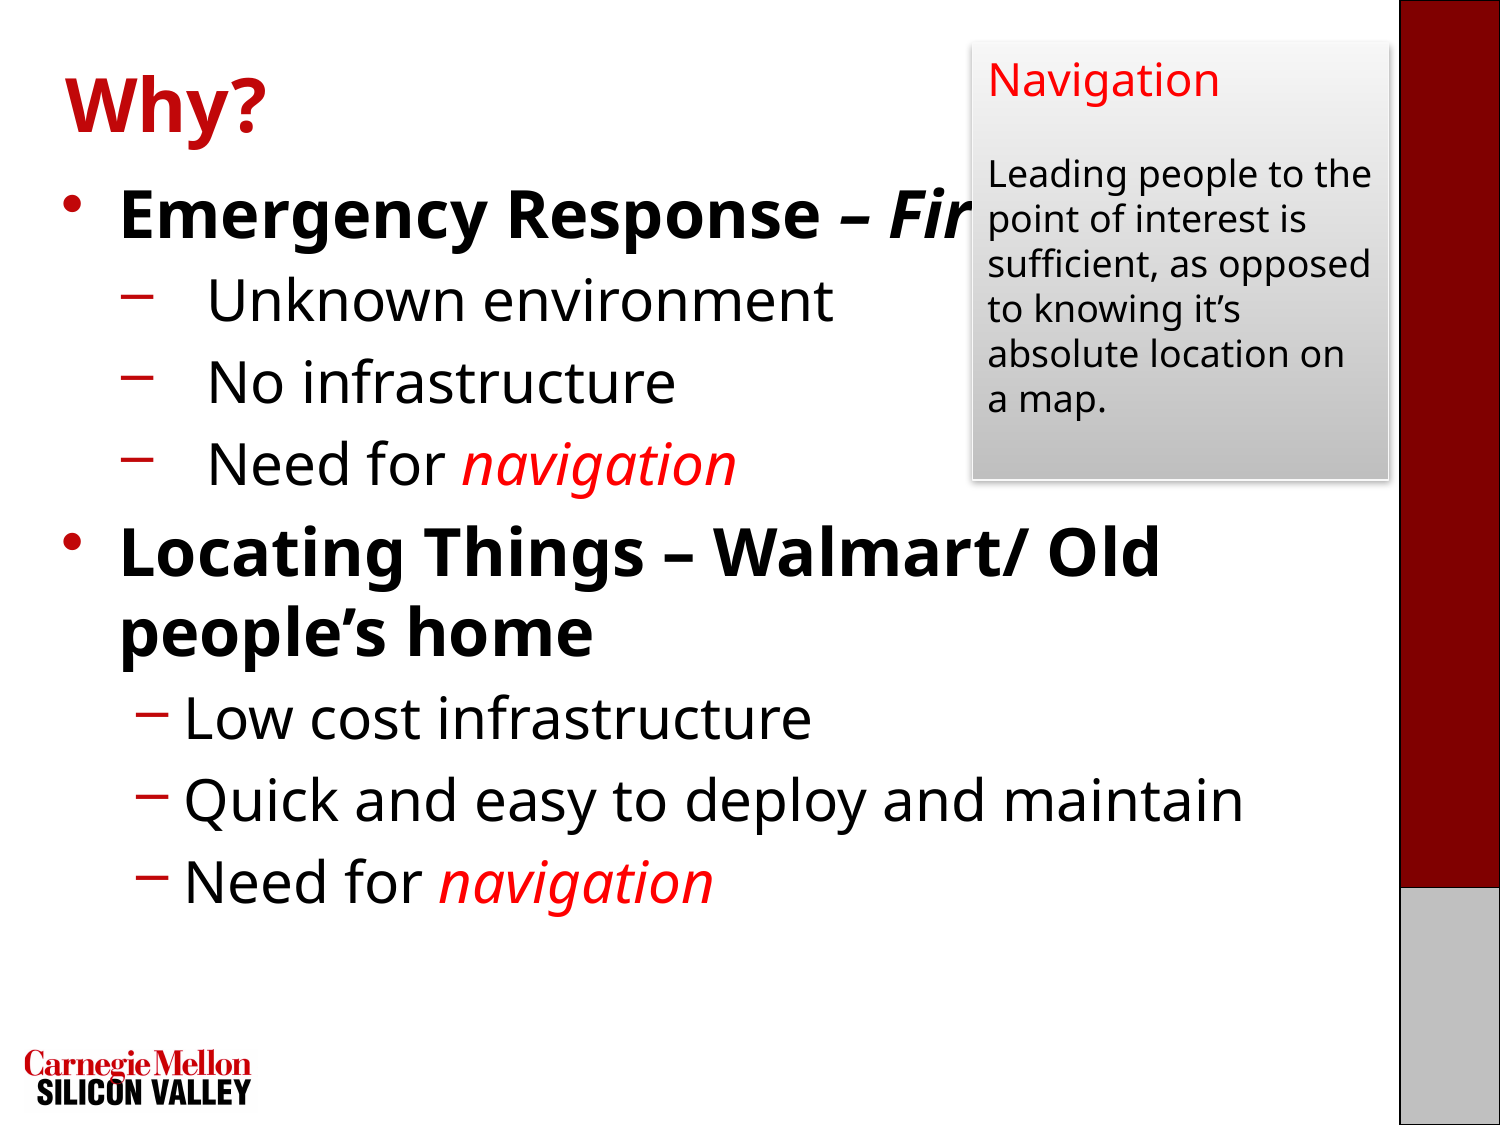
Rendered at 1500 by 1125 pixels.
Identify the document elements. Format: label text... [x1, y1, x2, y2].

text_box Navigation Leading people to the point of interest is sufficient, as opposed to knowing it’s absolute location on a map. [972, 42, 1389, 481]
list Emergency Response – Fire Unknown environment No infrastructure Need for navigation Locating Things – Walmart/ Old people’s home Low cost infrastructure Quick and easy to deploy and maintain Need for navigation [46, 163, 1384, 865]
title Why? [49, 49, 967, 163]
picture [24, 1049, 258, 1113]
